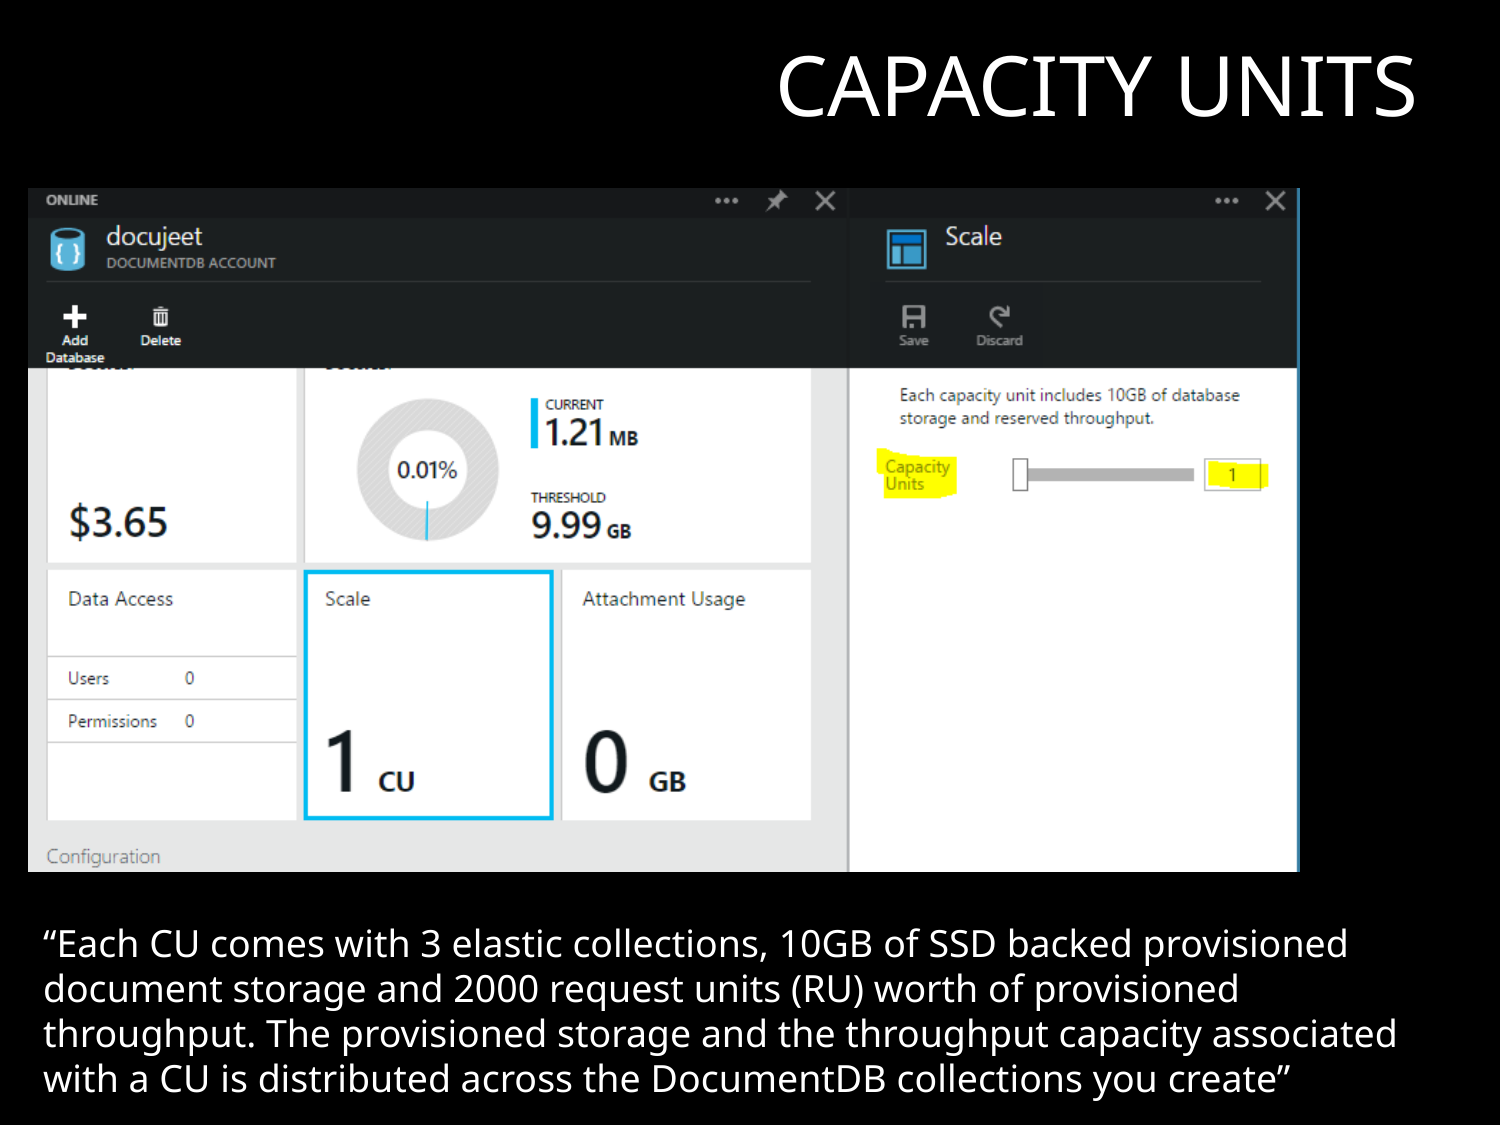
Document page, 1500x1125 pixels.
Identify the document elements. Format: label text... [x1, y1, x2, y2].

picture [28, 188, 1301, 873]
text_box “Each CU comes with 3 elastic collections, 10GB of SSD backed provisioned document storage and 2000 request units (RU) worth of provisioned throughput. The provisioned storage and the throughput capacity associated with a CU is distributed across the DocumentDB collections you create” [28, 912, 1449, 1108]
title Capacity UNITS [387, 6, 1434, 173]
